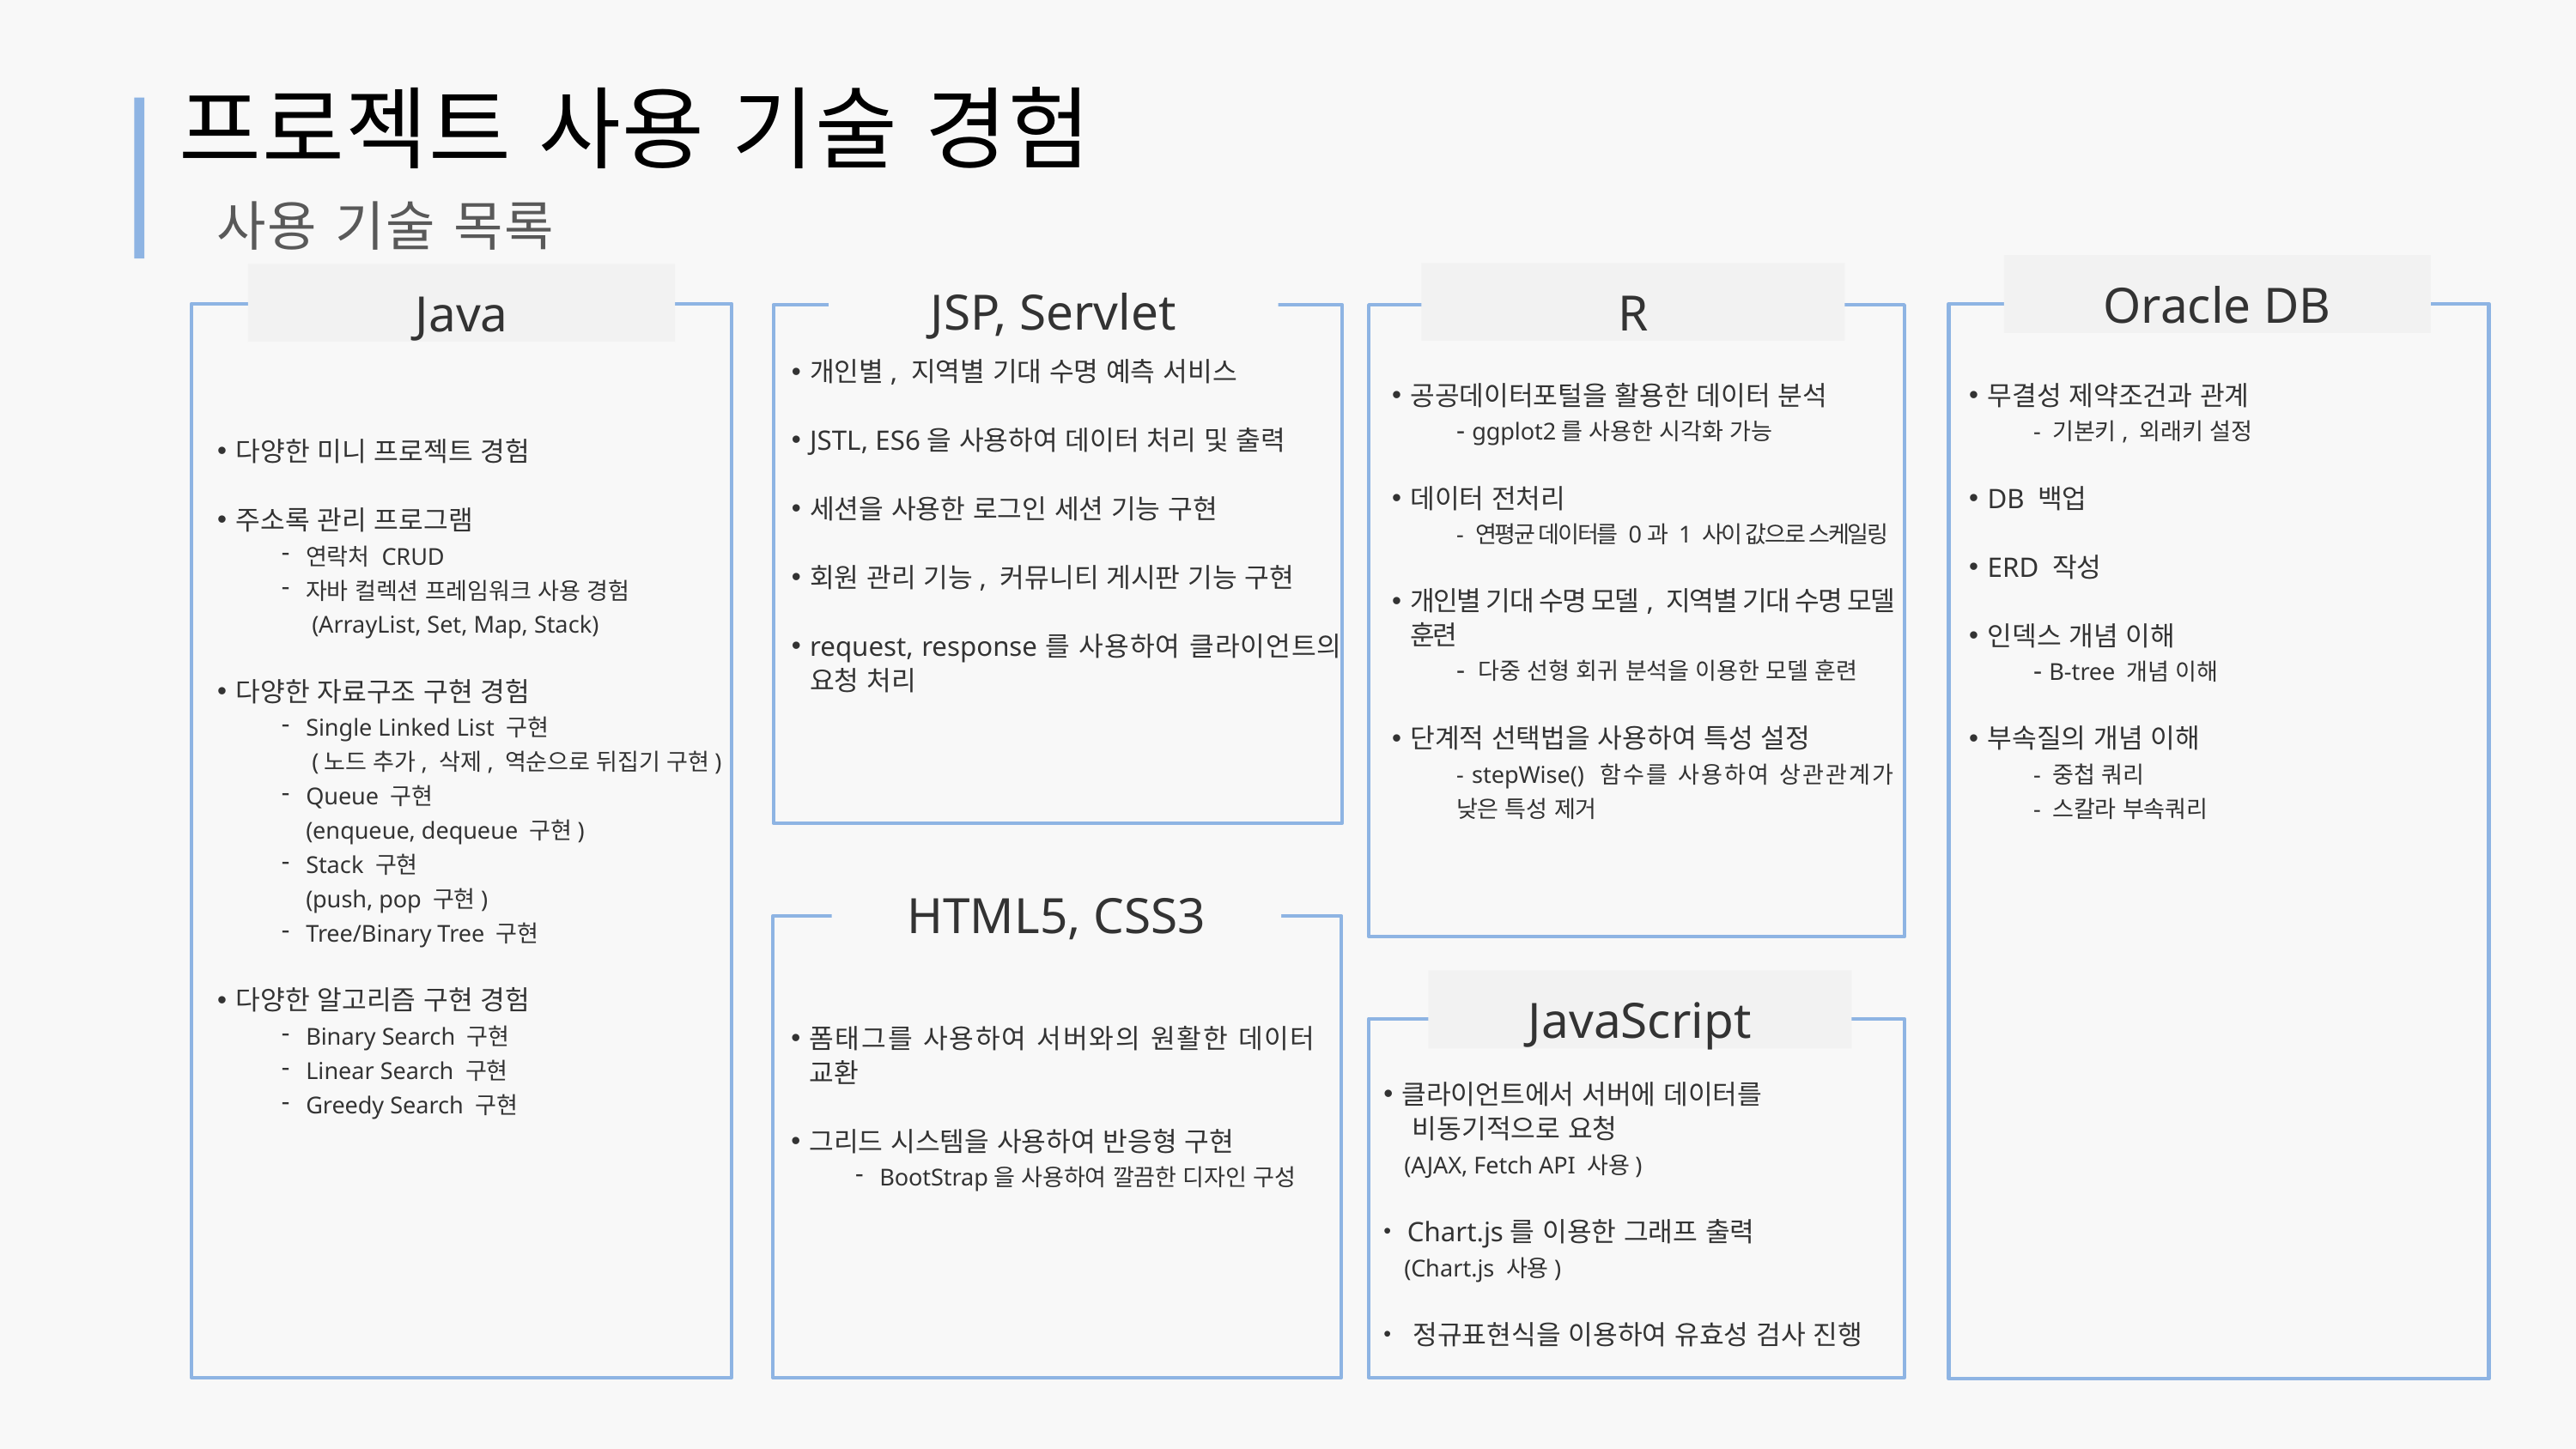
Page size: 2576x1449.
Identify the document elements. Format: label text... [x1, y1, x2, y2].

text_box R [1421, 263, 1845, 341]
text_box HTML5, CSS3 [831, 864, 1282, 943]
text_box [132, 96, 146, 260]
text_box 사용 기술 목록 [216, 191, 1516, 257]
text_box [1947, 302, 2491, 1380]
text_box 다양한 미니 프로젝트 경험 주소록 관리 프로그램 연락처 CRUD 자바 컬렉션 프레임워크 사용 경험 (ArrayList, Set, Map, Stack) 다양한 자료구조 구현 경험 Single Linked List 구현 (노드 추가, 삭제, 역순으로 뒤집기 구현) Queue 구현 (enqueue, dequeue 구현) Stack 구현 (push, pop 구현) Tree/Binary Tree 구현 다양한 알고리즘 구현 경험 Binary Search 구현 Linear Search 구현 Greedy Search 구현 [733, 432, 740, 1119]
text_box [1367, 303, 1906, 938]
text_box JavaScript [1428, 970, 1852, 1049]
text_box JSP, Servlet [829, 262, 1279, 341]
text_box [190, 302, 733, 1379]
text_box [772, 303, 1344, 825]
text_box Java [247, 264, 676, 343]
text_box Oracle DB [2003, 255, 2431, 333]
text_box [771, 914, 1343, 1379]
text_box [1367, 1017, 1906, 1379]
text_box 프로젝트 사용 기술 경험 [179, 136, 1520, 180]
